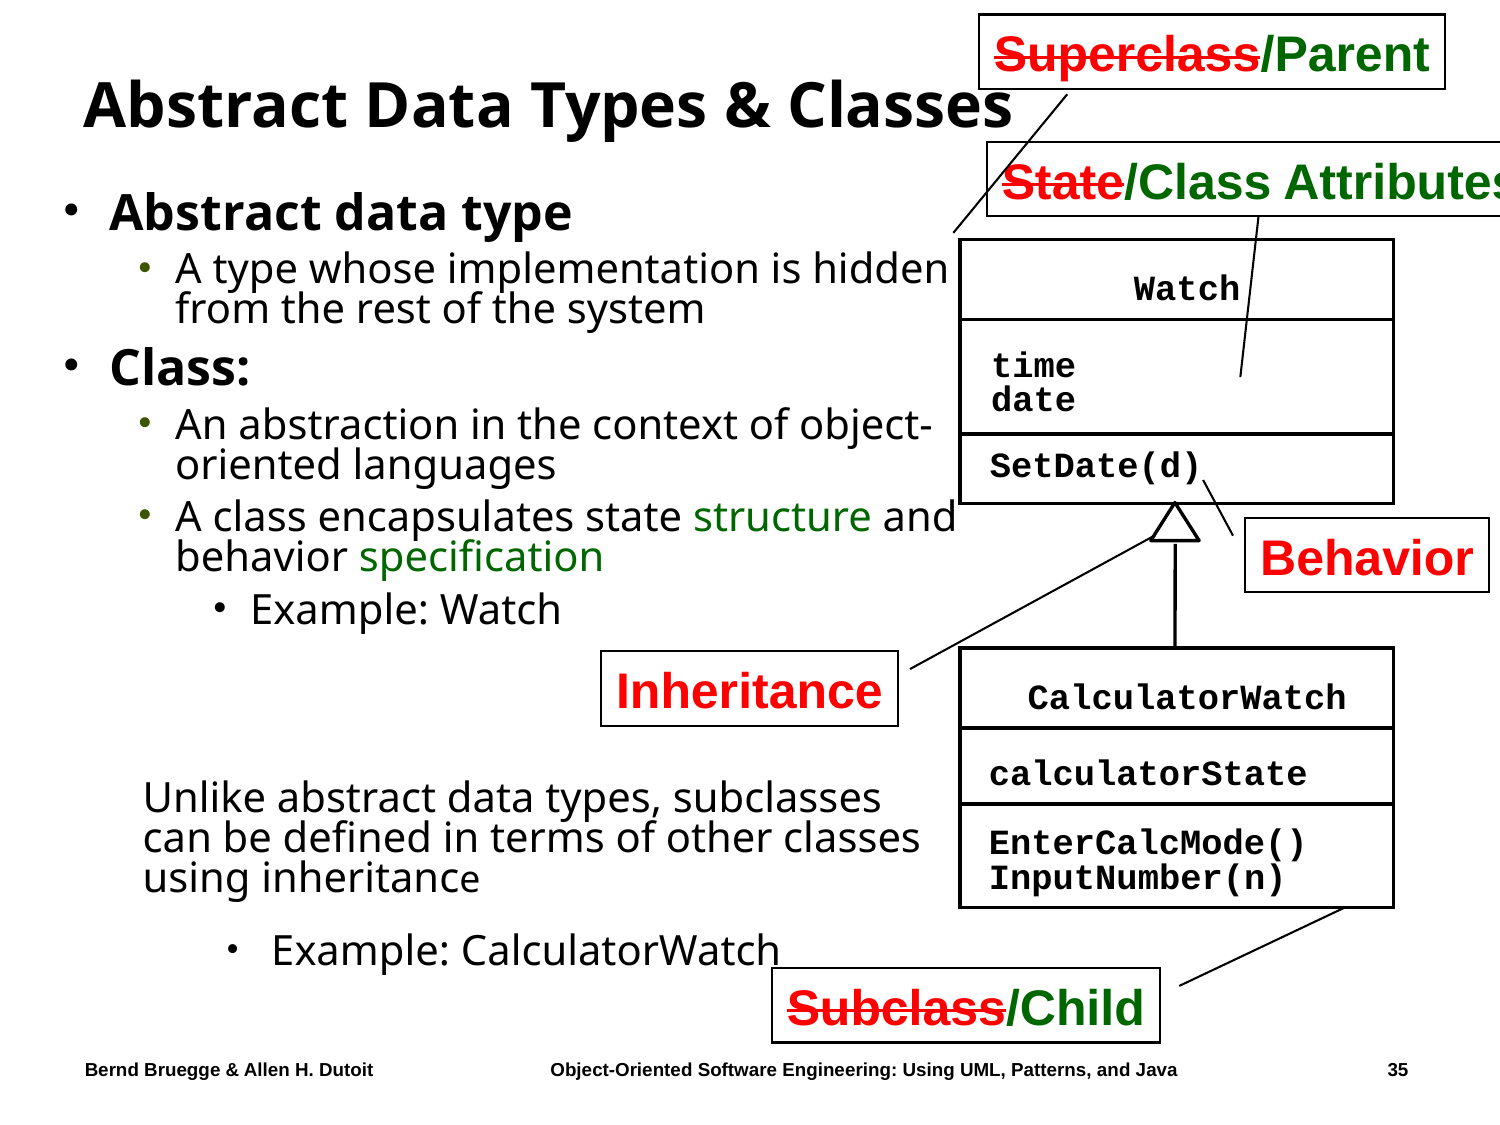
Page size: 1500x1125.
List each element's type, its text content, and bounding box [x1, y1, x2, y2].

text_box Superclass/Parent [979, 14, 1445, 90]
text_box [959, 239, 1394, 502]
text_box Example: CalculatorWatch [211, 916, 797, 981]
text_box State/Class Attributes [986, 141, 1500, 237]
text_box Inheritance [601, 650, 898, 726]
text_box Unlike abstract data types, subclasses can be defined in terms of other classes using inheritance [127, 773, 955, 910]
text_box Subclass/Child [771, 967, 1161, 1043]
text_box Behavior [1399, 517, 1489, 593]
title Abstract Data Types & Classes [68, 36, 1407, 179]
list Abstract data type A type whose implementation is hidden from the rest of the system Class: An abstraction in the context of object-oriented languages A class encapsulates state structure and behavior specification Example: Watch [47, 184, 996, 729]
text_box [959, 502, 1394, 908]
